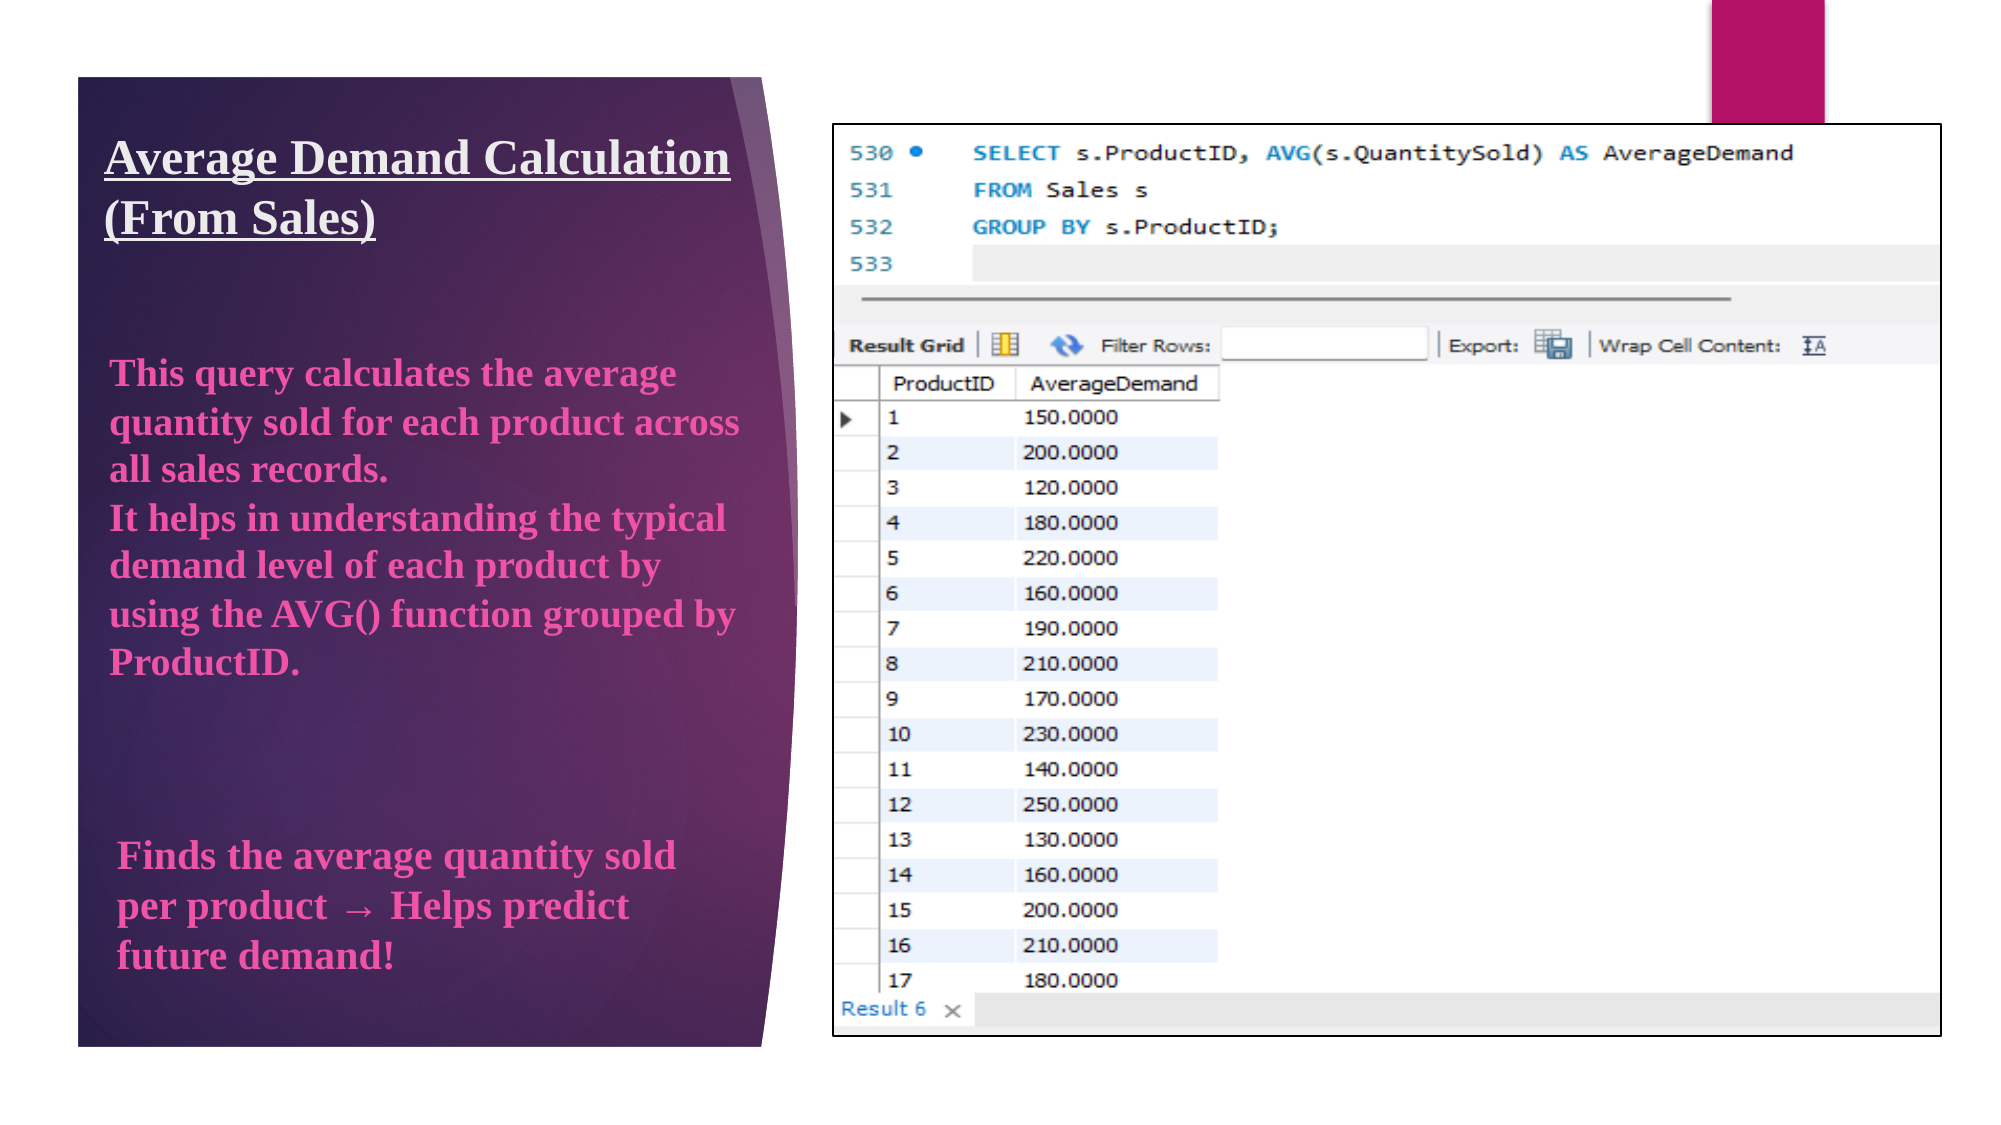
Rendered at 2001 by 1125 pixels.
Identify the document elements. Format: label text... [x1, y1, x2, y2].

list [833, 125, 1941, 1036]
list Finds the average quantity sold per product → Helps predict future demand! [101, 819, 753, 993]
title Average Demand Calculation (From Sales) [88, 122, 753, 253]
text_box This query calculates the average quantity sold for each product across all sales records. It helps in understanding the typical demand level of each product by using the AVG() function grouped by ProductID. [94, 339, 759, 694]
